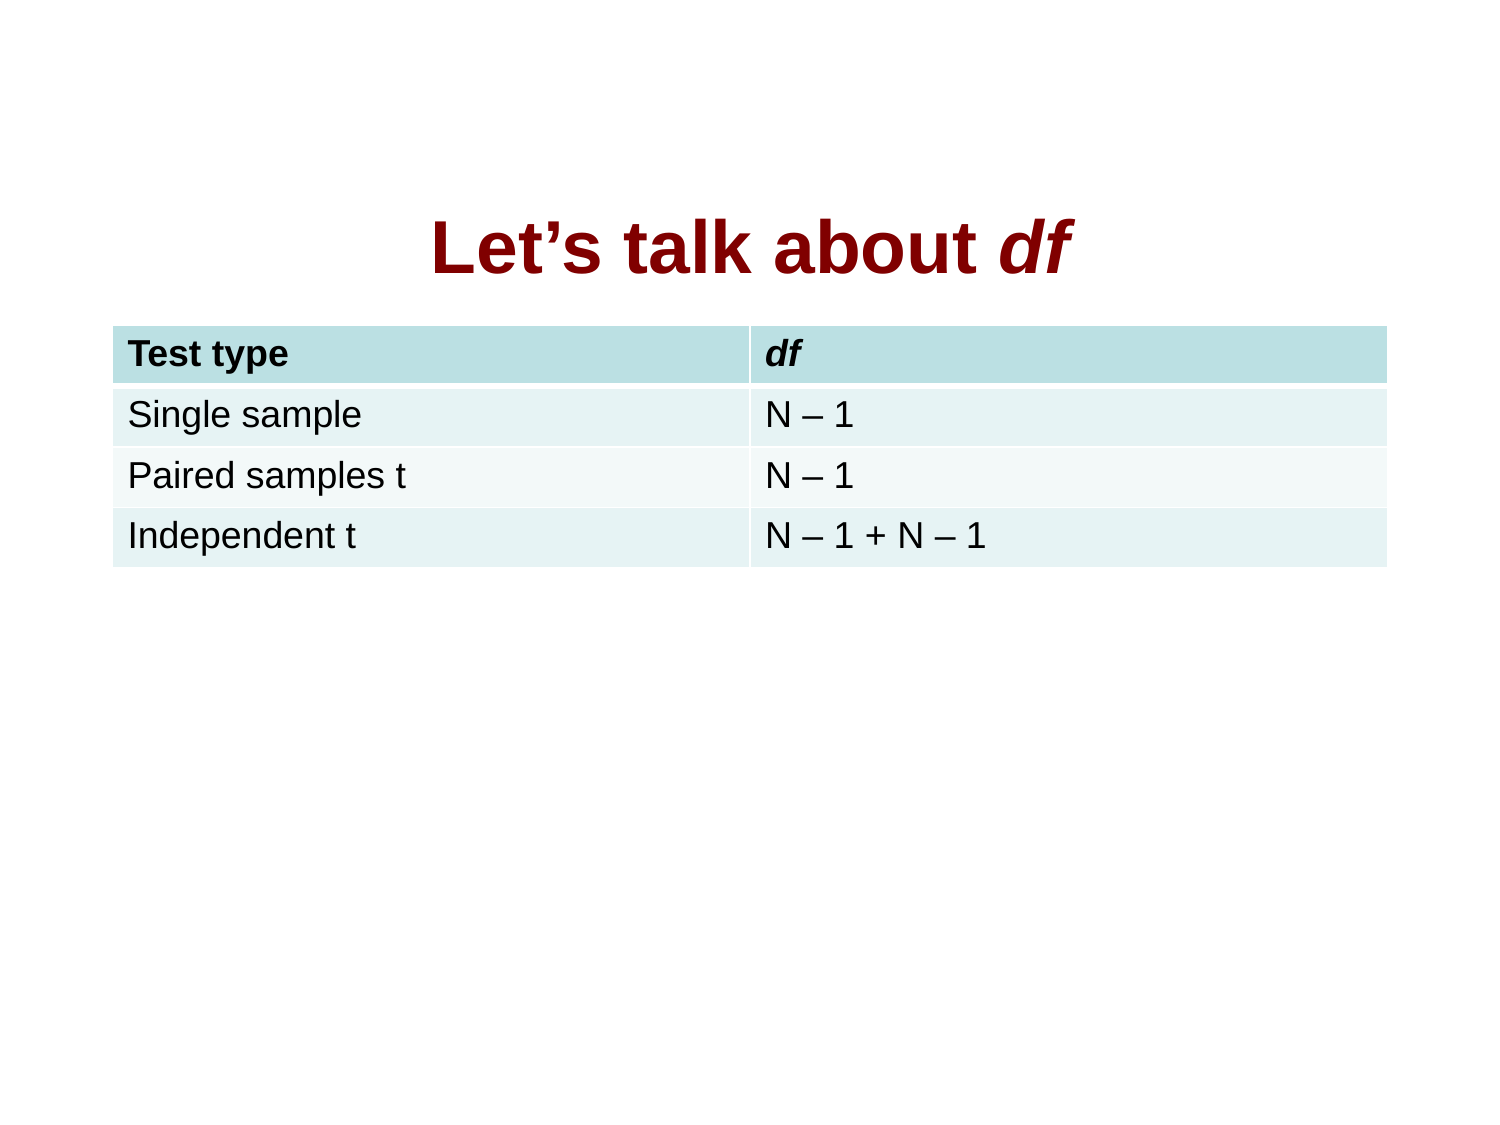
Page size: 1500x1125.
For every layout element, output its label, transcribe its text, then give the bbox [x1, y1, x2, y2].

table_cell Single sample [113, 389, 749, 446]
table_header df [751, 326, 1387, 383]
table_header Test type [113, 326, 749, 383]
title Let’s talk about df [112, 199, 1388, 288]
table_cell N – 1 [751, 389, 1387, 446]
table_cell Paired samples t [113, 448, 749, 507]
table_cell N – 1 + N – 1 [751, 508, 1387, 567]
table_cell Independent t [113, 508, 749, 567]
table_cell N – 1 [751, 448, 1387, 507]
